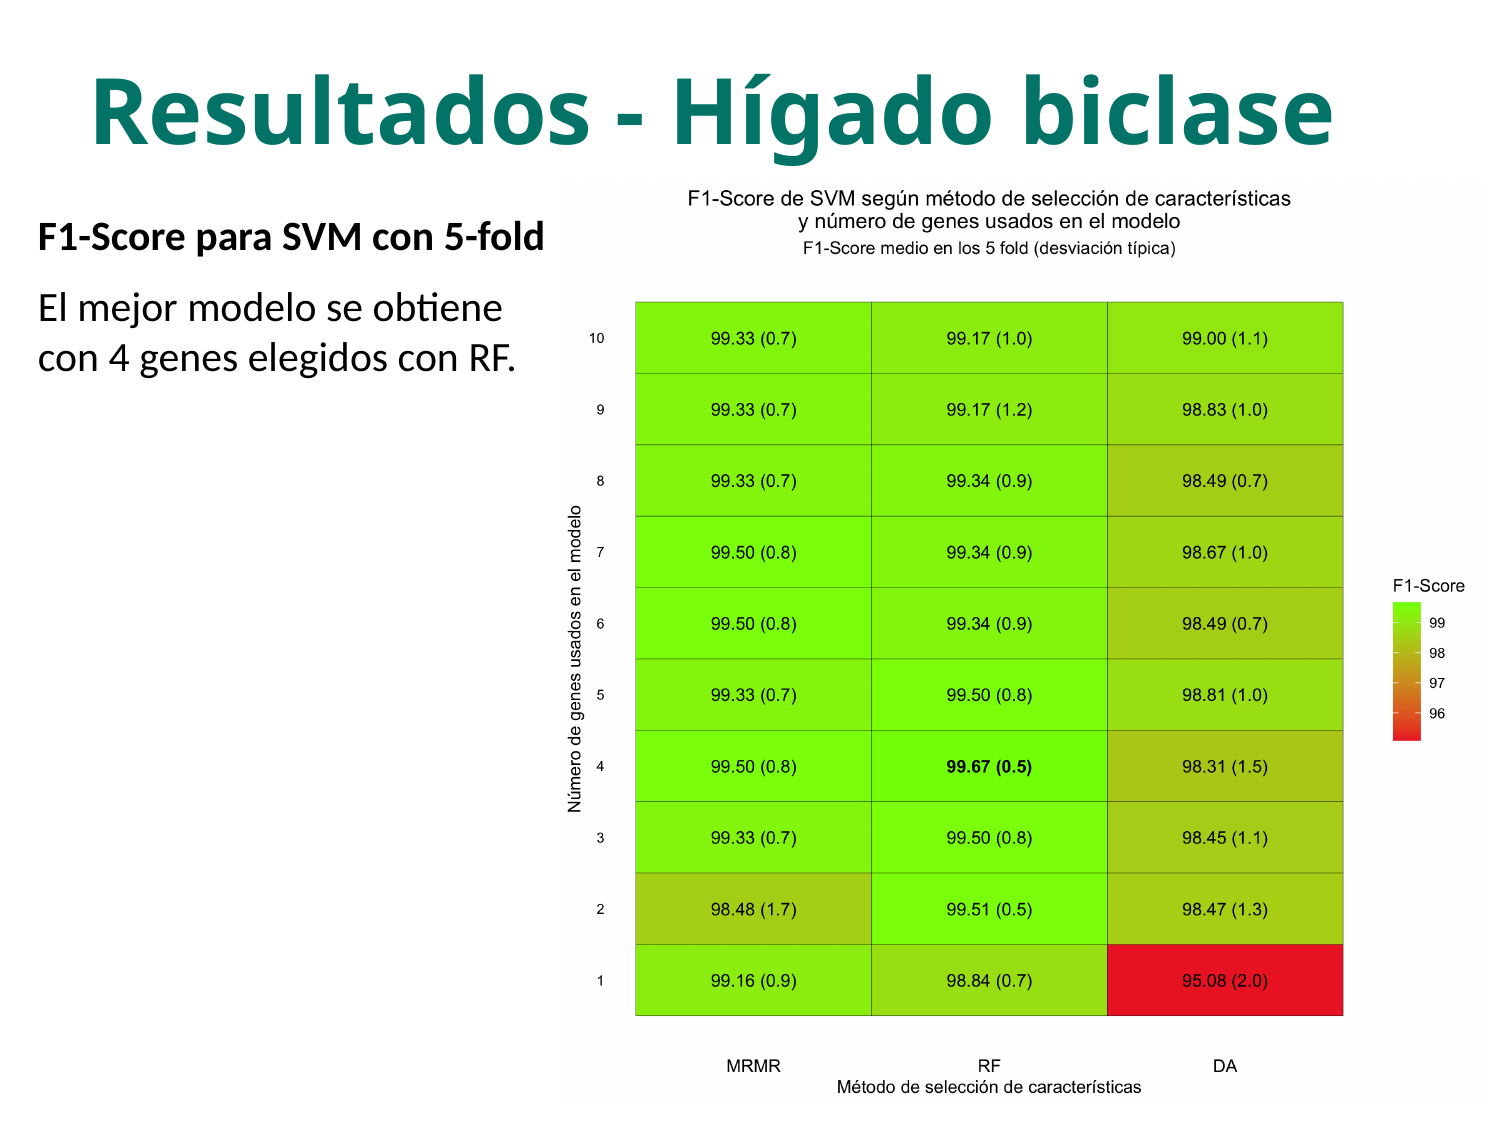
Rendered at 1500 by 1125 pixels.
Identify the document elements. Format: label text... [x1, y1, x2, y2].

text_box Resultados - Hígado biclase [0, 0, 1500, 202]
picture [559, 181, 1483, 1105]
text_box F1-Score para SVM con 5-fold El mejor modelo se obtiene con 4 genes elegidos con RF. [0, 201, 559, 1014]
